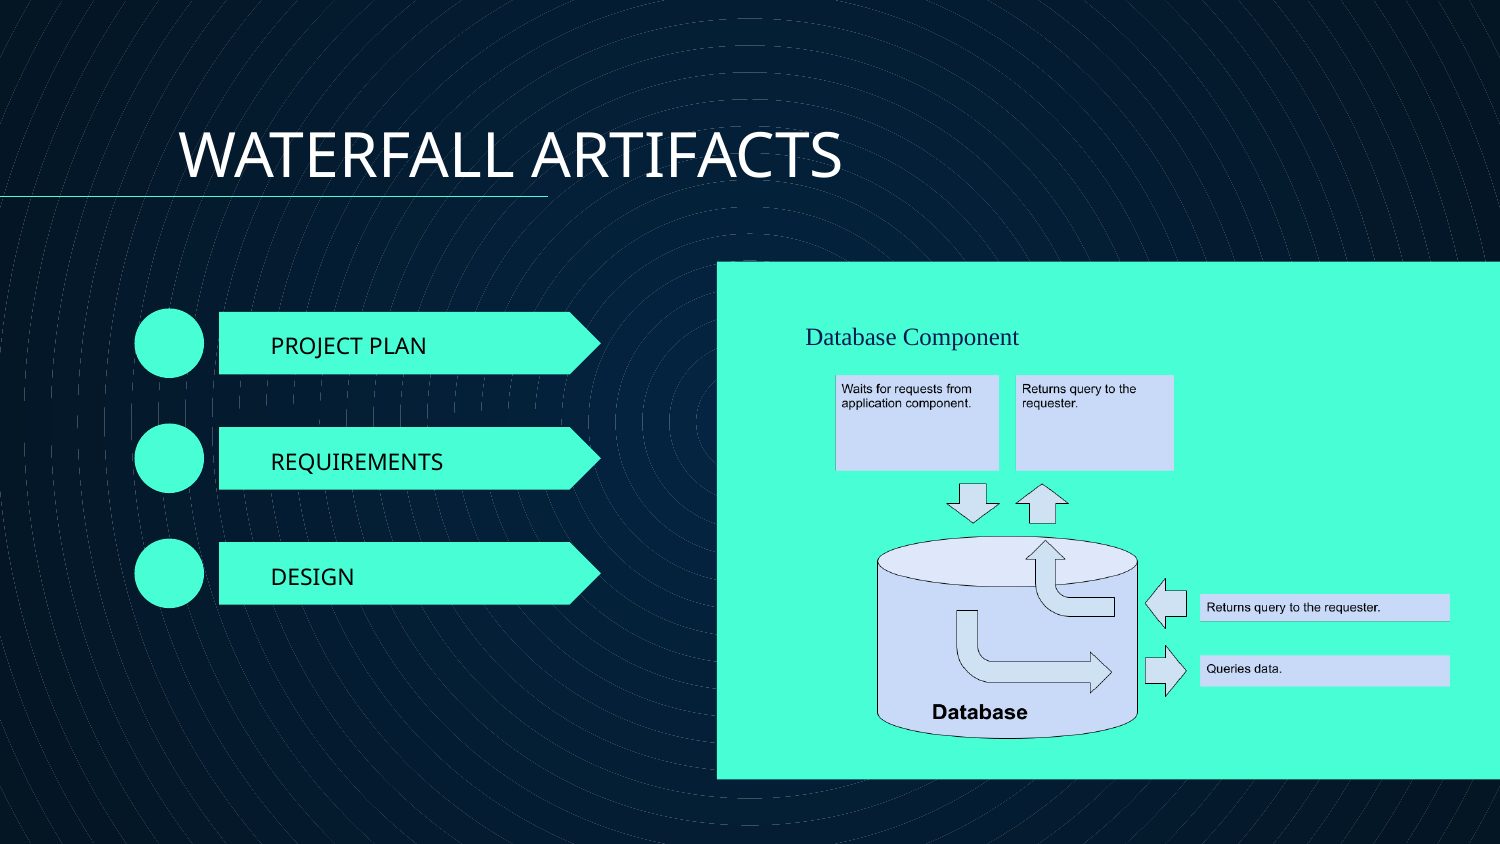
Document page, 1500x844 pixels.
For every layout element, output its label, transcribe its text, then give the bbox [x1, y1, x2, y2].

title REQUIREMENTS [255, 457, 597, 490]
text_box [219, 311, 601, 375]
picture [811, 283, 1462, 757]
text_box Database Component [716, 261, 1500, 780]
title PROJECT PLAN [255, 342, 597, 375]
title DESIGN [255, 572, 597, 605]
text_box [134, 538, 205, 609]
text_box [134, 423, 205, 494]
text_box [219, 427, 601, 490]
text_box [134, 308, 205, 379]
title WATERFALL ARTIFACTS [163, 105, 1449, 206]
text_box [219, 542, 601, 605]
